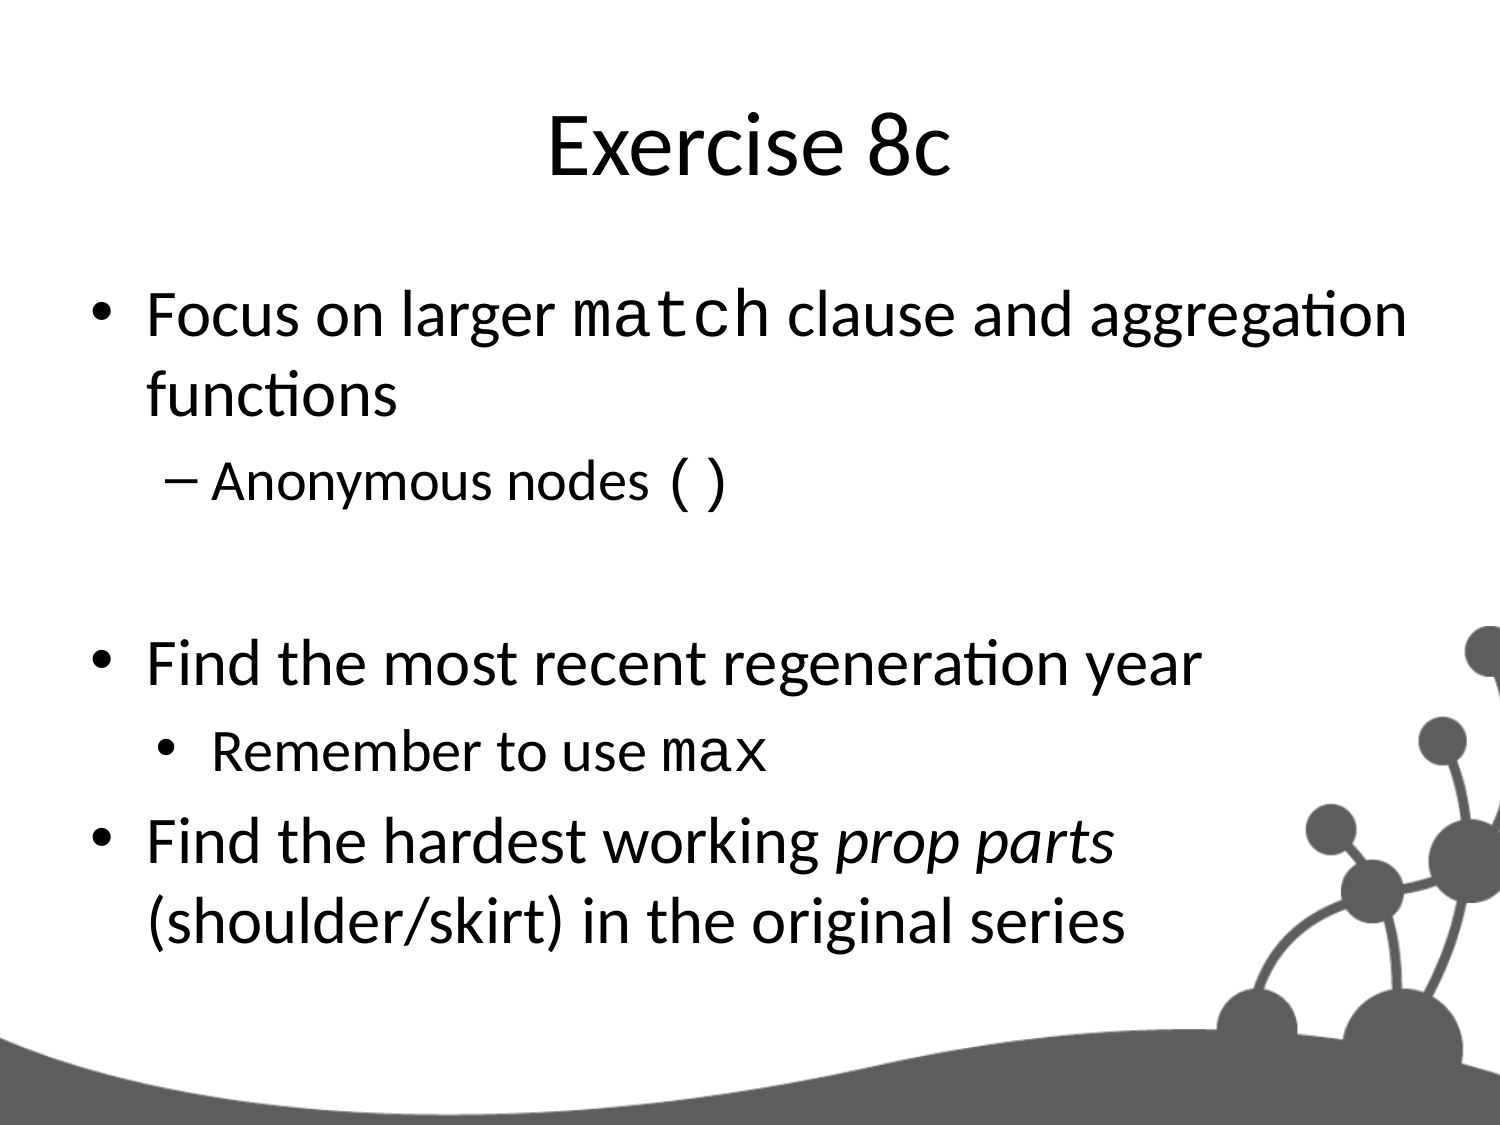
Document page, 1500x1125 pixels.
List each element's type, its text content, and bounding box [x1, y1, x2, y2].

list Focus on larger match clause and aggregation functions Anonymous nodes () Find the most recent regeneration year Remember to use max Find the hardest working prop parts (shoulder/skirt) in the original series [75, 262, 1425, 1005]
title Exercise 8c [75, 45, 1425, 233]
